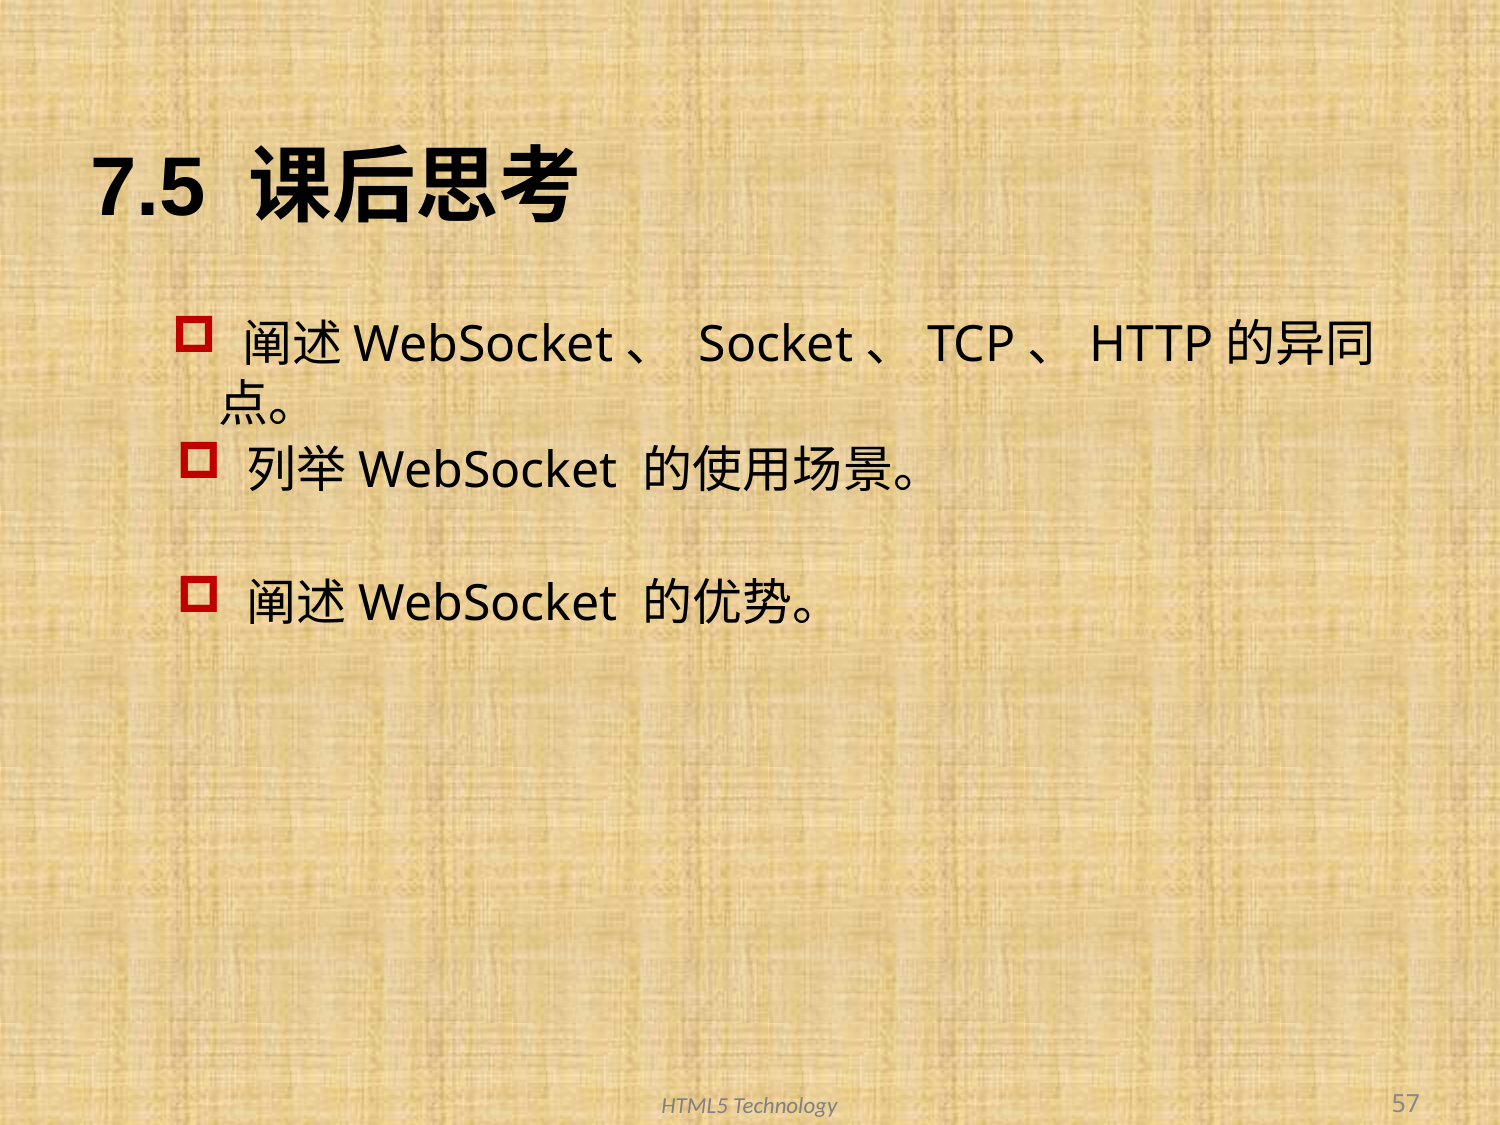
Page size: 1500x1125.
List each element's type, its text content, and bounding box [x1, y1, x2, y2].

picture [0, 0, 1500, 1125]
title 7.5 课后思考 [75, 124, 1491, 271]
text_box 阐述WebSocket、 Socket、TCP、HTTP的异同点。 [157, 303, 1399, 439]
text_box 阐述WebSocket 的优势。 [161, 563, 1404, 638]
slide_number 57 [1097, 1082, 1436, 1125]
footer HTML5 Technology [482, 1083, 1017, 1125]
text_box 列举WebSocket 的使用场景。 [161, 429, 1404, 505]
